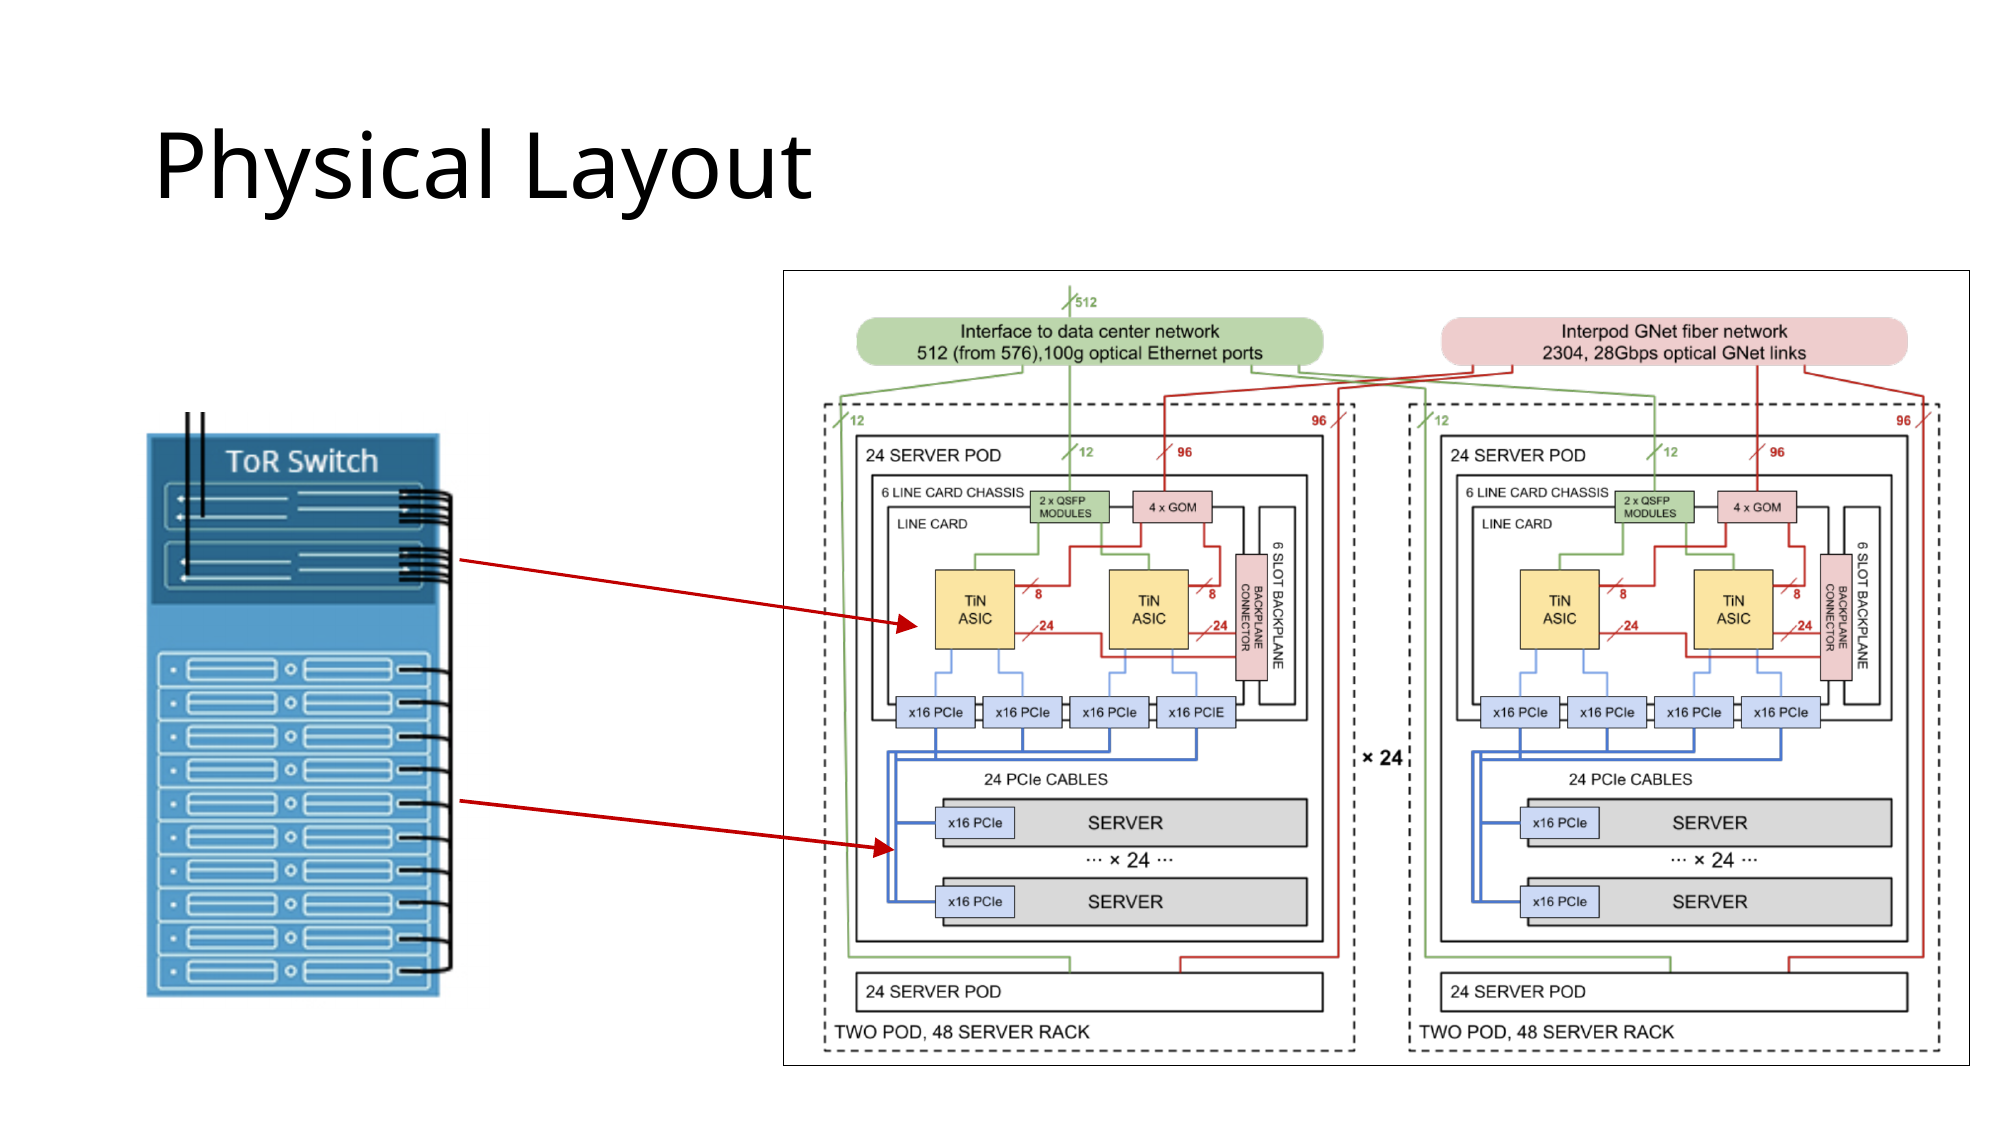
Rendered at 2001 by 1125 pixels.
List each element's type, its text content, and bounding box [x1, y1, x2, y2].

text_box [459, 559, 918, 627]
title Physical Layout [137, 59, 1863, 278]
picture [137, 412, 490, 1009]
picture [783, 270, 1970, 1065]
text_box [459, 800, 895, 850]
